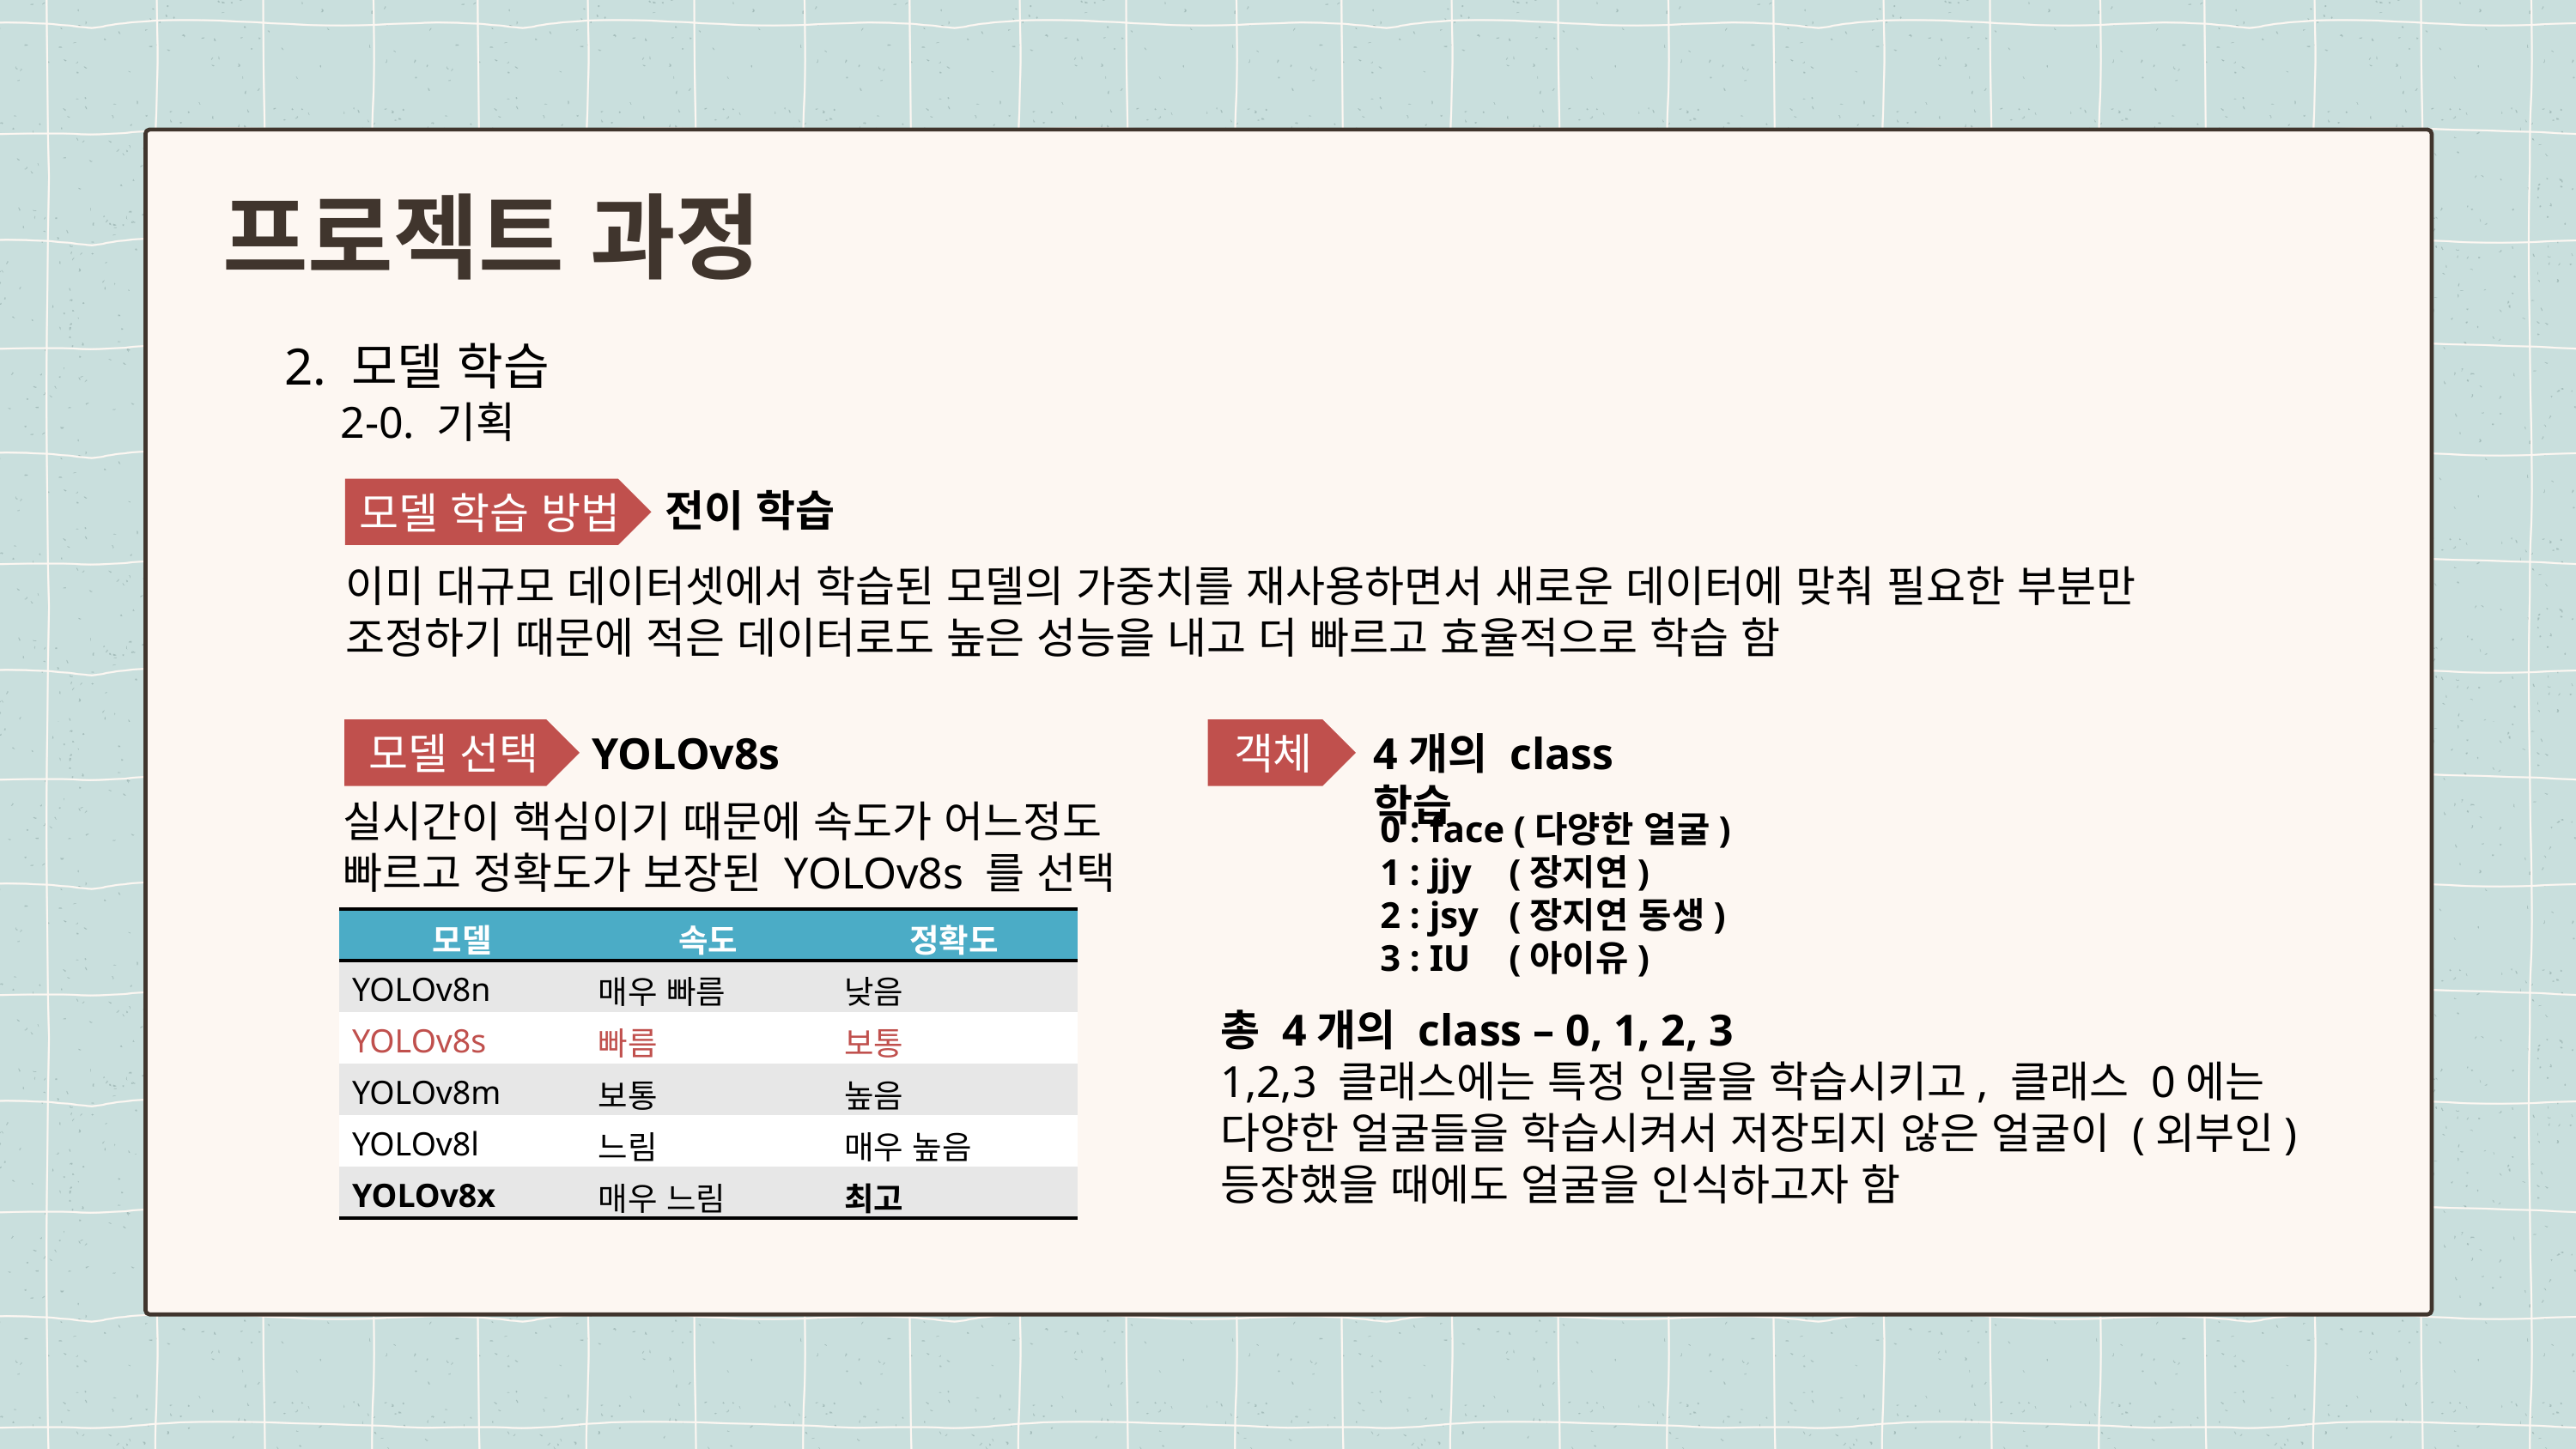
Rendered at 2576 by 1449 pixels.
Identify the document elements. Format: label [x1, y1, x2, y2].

text_box [0, 0, 2576, 1449]
text_box [343, 718, 817, 786]
text_box [145, 129, 2433, 1315]
text_box [344, 476, 890, 546]
text_box [1207, 718, 1726, 786]
